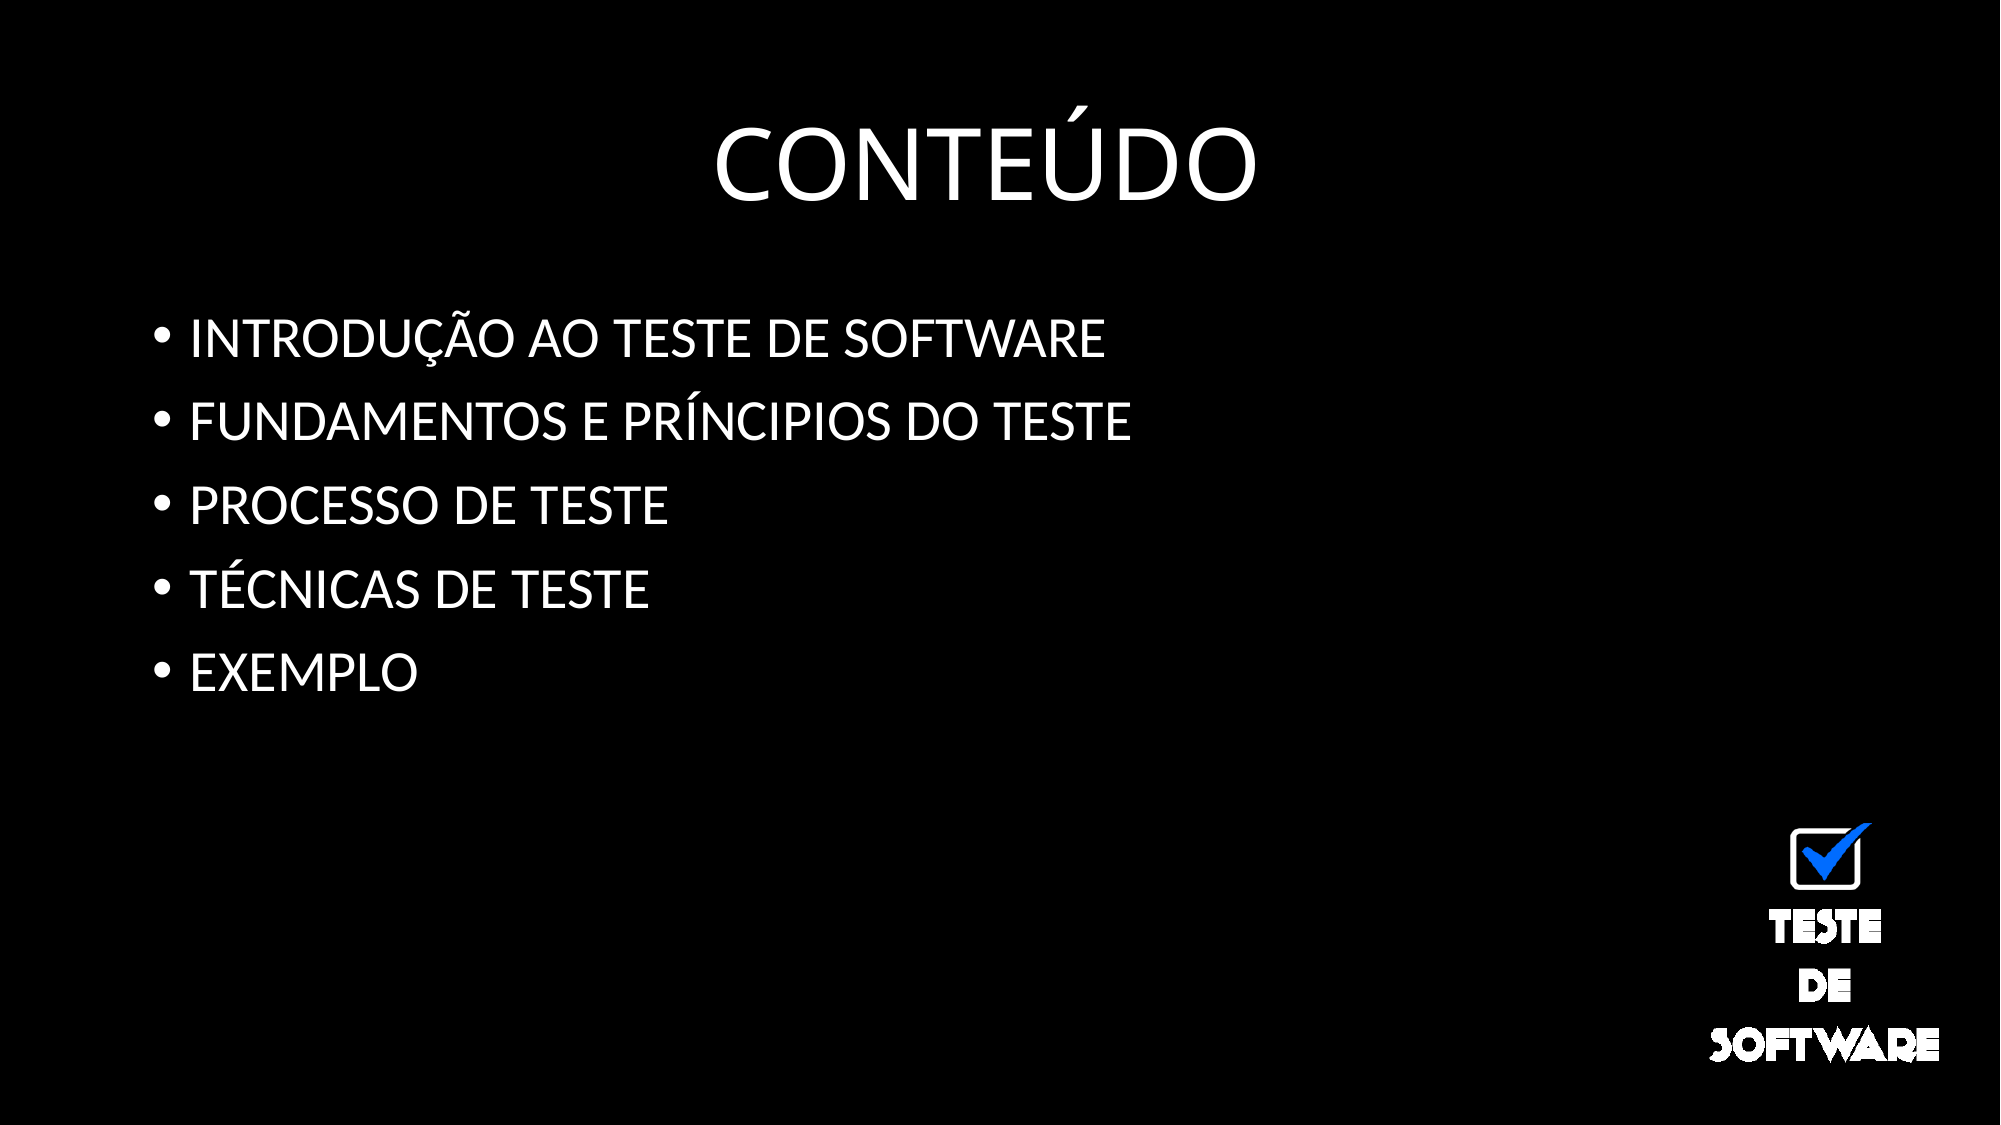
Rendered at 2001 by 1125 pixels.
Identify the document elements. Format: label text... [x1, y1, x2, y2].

picture [1695, 811, 1945, 1070]
list INTRODUÇÃO AO TESTE DE SOFTWARE FUNDAMENTOS E PRÍNCIPIOS DO TESTE PROCESSO DE TESTE TÉCNICAS DE TESTE EXEMPLO [137, 299, 1863, 1014]
title CONTEÚDO [137, 59, 1863, 278]
